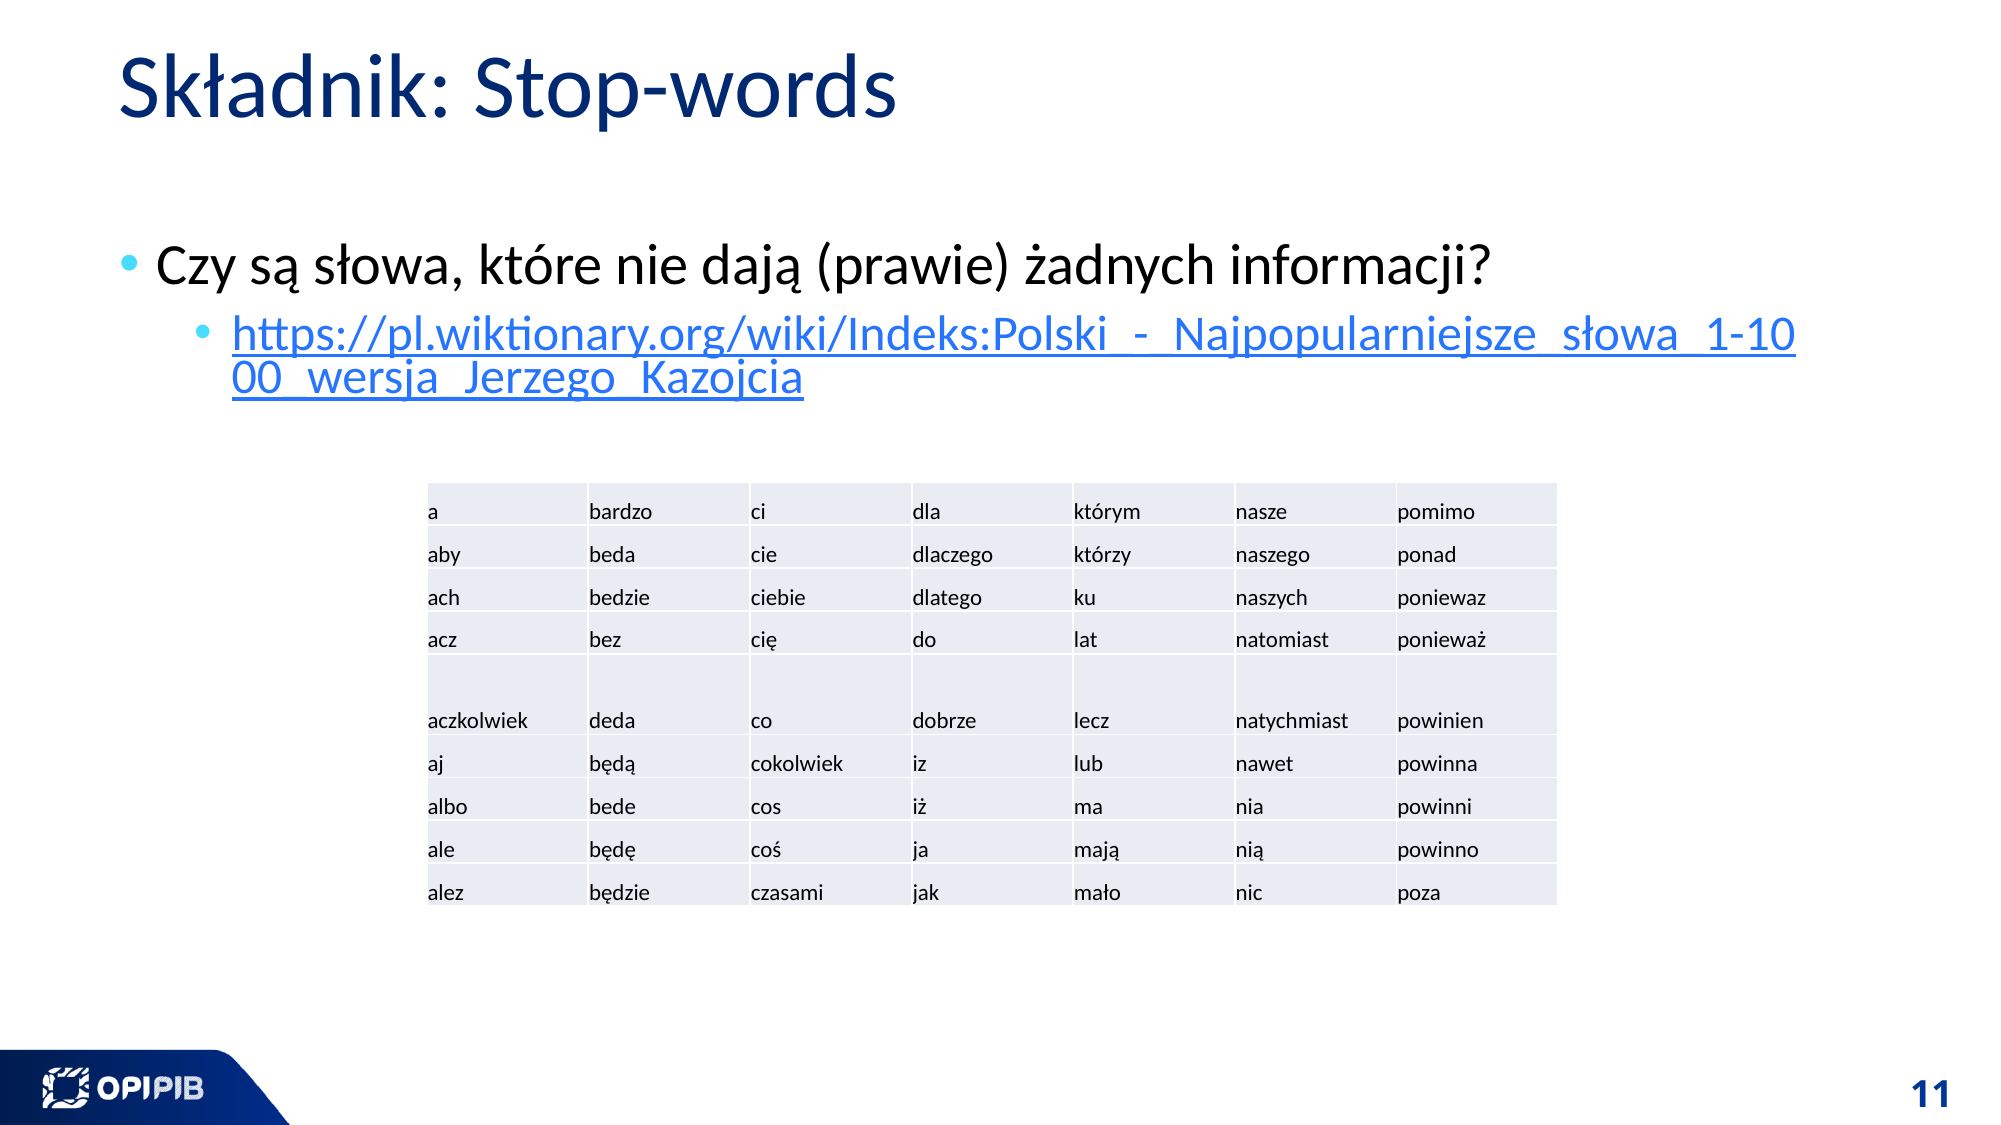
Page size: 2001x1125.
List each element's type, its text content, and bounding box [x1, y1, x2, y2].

table_cell powinna [1397, 735, 1557, 777]
table_cell będzie [589, 864, 749, 905]
table_cell czasami [751, 864, 911, 905]
table_cell nic [1236, 864, 1396, 905]
table_cell natomiast [1236, 612, 1396, 653]
table_cell alez [428, 864, 587, 905]
table_cell będą [589, 735, 749, 777]
table_header którym [1074, 483, 1234, 524]
table_cell będę [589, 821, 749, 862]
table_cell cokolwiek [751, 735, 911, 777]
table_cell aby [428, 526, 587, 567]
table_cell natychmiast [1236, 655, 1396, 734]
table_cell mało [1074, 864, 1234, 905]
table_cell coś [751, 821, 911, 862]
picture [0, 0, 2000, 1125]
table_cell ponad [1397, 526, 1557, 567]
table_cell cos [751, 778, 911, 819]
table_cell bede [589, 778, 749, 819]
list Czy są słowa, które nie dają (prawie) żadnych informacji? https://pl.wiktionary.org/wiki/Indeks:Polski_-_Najpopularniejsze_słowa_1-1000_wersja_Jerzego_Kazojcia [104, 226, 1830, 941]
table_cell naszych [1236, 569, 1396, 610]
table_cell ciebie [751, 569, 911, 610]
table_cell dobrze [913, 655, 1072, 734]
table_header a [428, 483, 587, 524]
table_cell powinni [1397, 778, 1557, 819]
table_cell beda [589, 526, 749, 567]
table_cell lub [1074, 735, 1234, 777]
table_cell ponieważ [1397, 612, 1557, 653]
table_cell ja [913, 821, 1072, 862]
table_cell powinno [1397, 821, 1557, 862]
table_cell do [913, 612, 1072, 653]
title Składnik: Stop-words [103, 0, 1829, 177]
table_header dla [913, 483, 1072, 524]
table_cell nią [1236, 821, 1396, 862]
table_cell aj [428, 735, 587, 777]
table_cell ma [1074, 778, 1234, 819]
table_cell co [751, 655, 911, 734]
table_header pomimo [1397, 483, 1557, 524]
table_cell ku [1074, 569, 1234, 610]
table_cell mają [1074, 821, 1234, 862]
table_cell poniewaz [1397, 569, 1557, 610]
table_cell iz [913, 735, 1072, 777]
table_cell jak [913, 864, 1072, 905]
table_cell cię [751, 612, 911, 653]
table_cell acz [428, 612, 587, 653]
table_cell dlaczego [913, 526, 1072, 567]
table_header nasze [1236, 483, 1396, 524]
table_cell dlatego [913, 569, 1072, 610]
table_cell poza [1397, 864, 1557, 905]
table_cell aczkolwiek [428, 655, 587, 734]
table_header ci [751, 483, 911, 524]
table_cell nawet [1236, 735, 1396, 777]
table_header bardzo [589, 483, 749, 524]
table_cell naszego [1236, 526, 1396, 567]
table_cell ale [428, 821, 587, 862]
table_cell którzy [1074, 526, 1234, 567]
table_cell albo [428, 778, 587, 819]
slide_number 11 [1518, 1065, 1968, 1125]
table_cell bedzie [589, 569, 749, 610]
table_cell powinien [1397, 655, 1557, 734]
table_cell bez [589, 612, 749, 653]
table_cell ach [428, 569, 587, 610]
table_cell cie [751, 526, 911, 567]
table_cell lecz [1074, 655, 1234, 734]
table_cell deda [589, 655, 749, 734]
table_cell nia [1236, 778, 1396, 819]
table_cell iż [913, 778, 1072, 819]
table_cell lat [1074, 612, 1234, 653]
